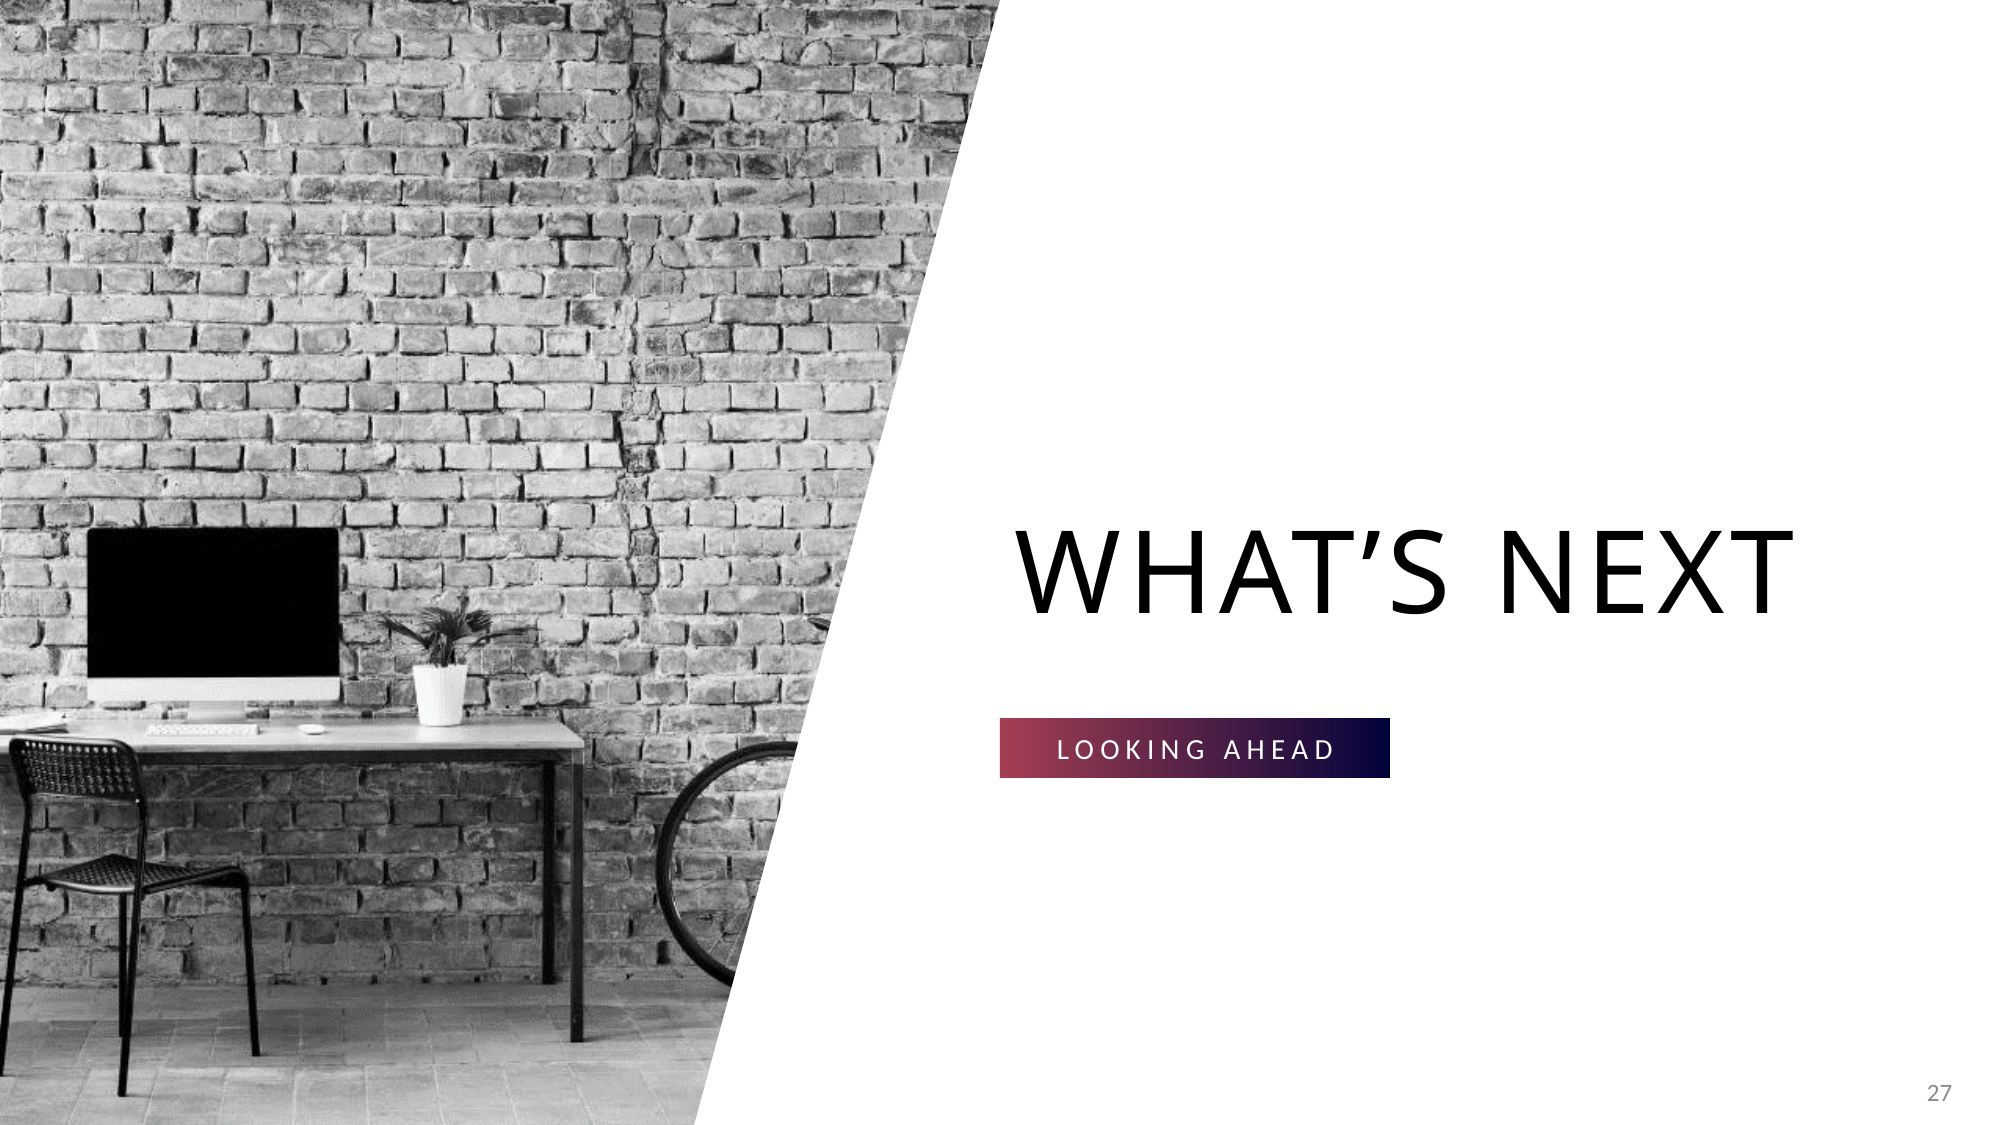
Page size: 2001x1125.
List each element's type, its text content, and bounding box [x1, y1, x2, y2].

slide_number 27 [1894, 1061, 1968, 1121]
title What’s next [1000, 371, 1862, 644]
picture [0, 0, 1000, 1125]
list LOOKING AHEAD [1000, 718, 1390, 778]
